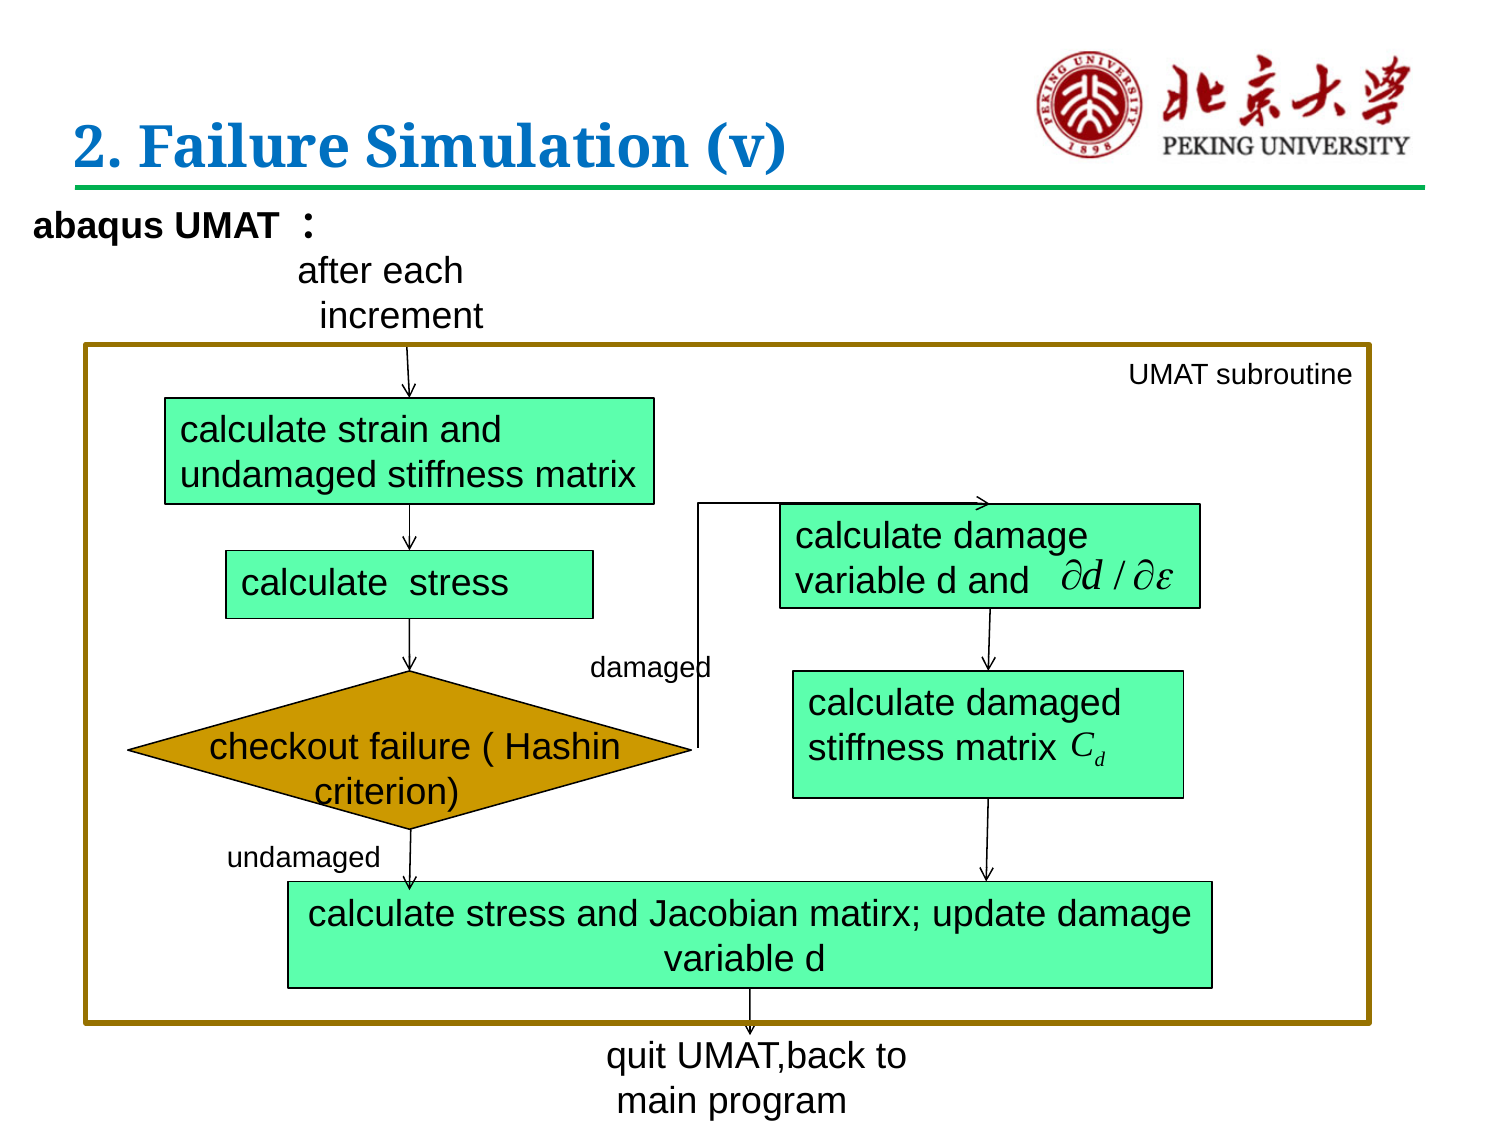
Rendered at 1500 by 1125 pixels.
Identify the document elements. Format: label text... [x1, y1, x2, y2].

text_box [85, 344, 1370, 1024]
text_box calculate stress [225, 550, 593, 619]
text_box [1054, 550, 1184, 601]
text_box after each increment [233, 238, 580, 344]
picture [1022, 39, 1425, 167]
text_box abaqus UMAT ： [18, 194, 896, 254]
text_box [406, 344, 410, 399]
text_box checkout failure ( Hashin criterion) [194, 714, 647, 820]
title 2. Failure Simulation (v) [58, 80, 856, 194]
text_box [1065, 720, 1114, 776]
text_box UMAT subroutine [1113, 347, 1368, 398]
text_box quit UMAT,back to main program [591, 1024, 927, 1125]
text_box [697, 503, 991, 749]
